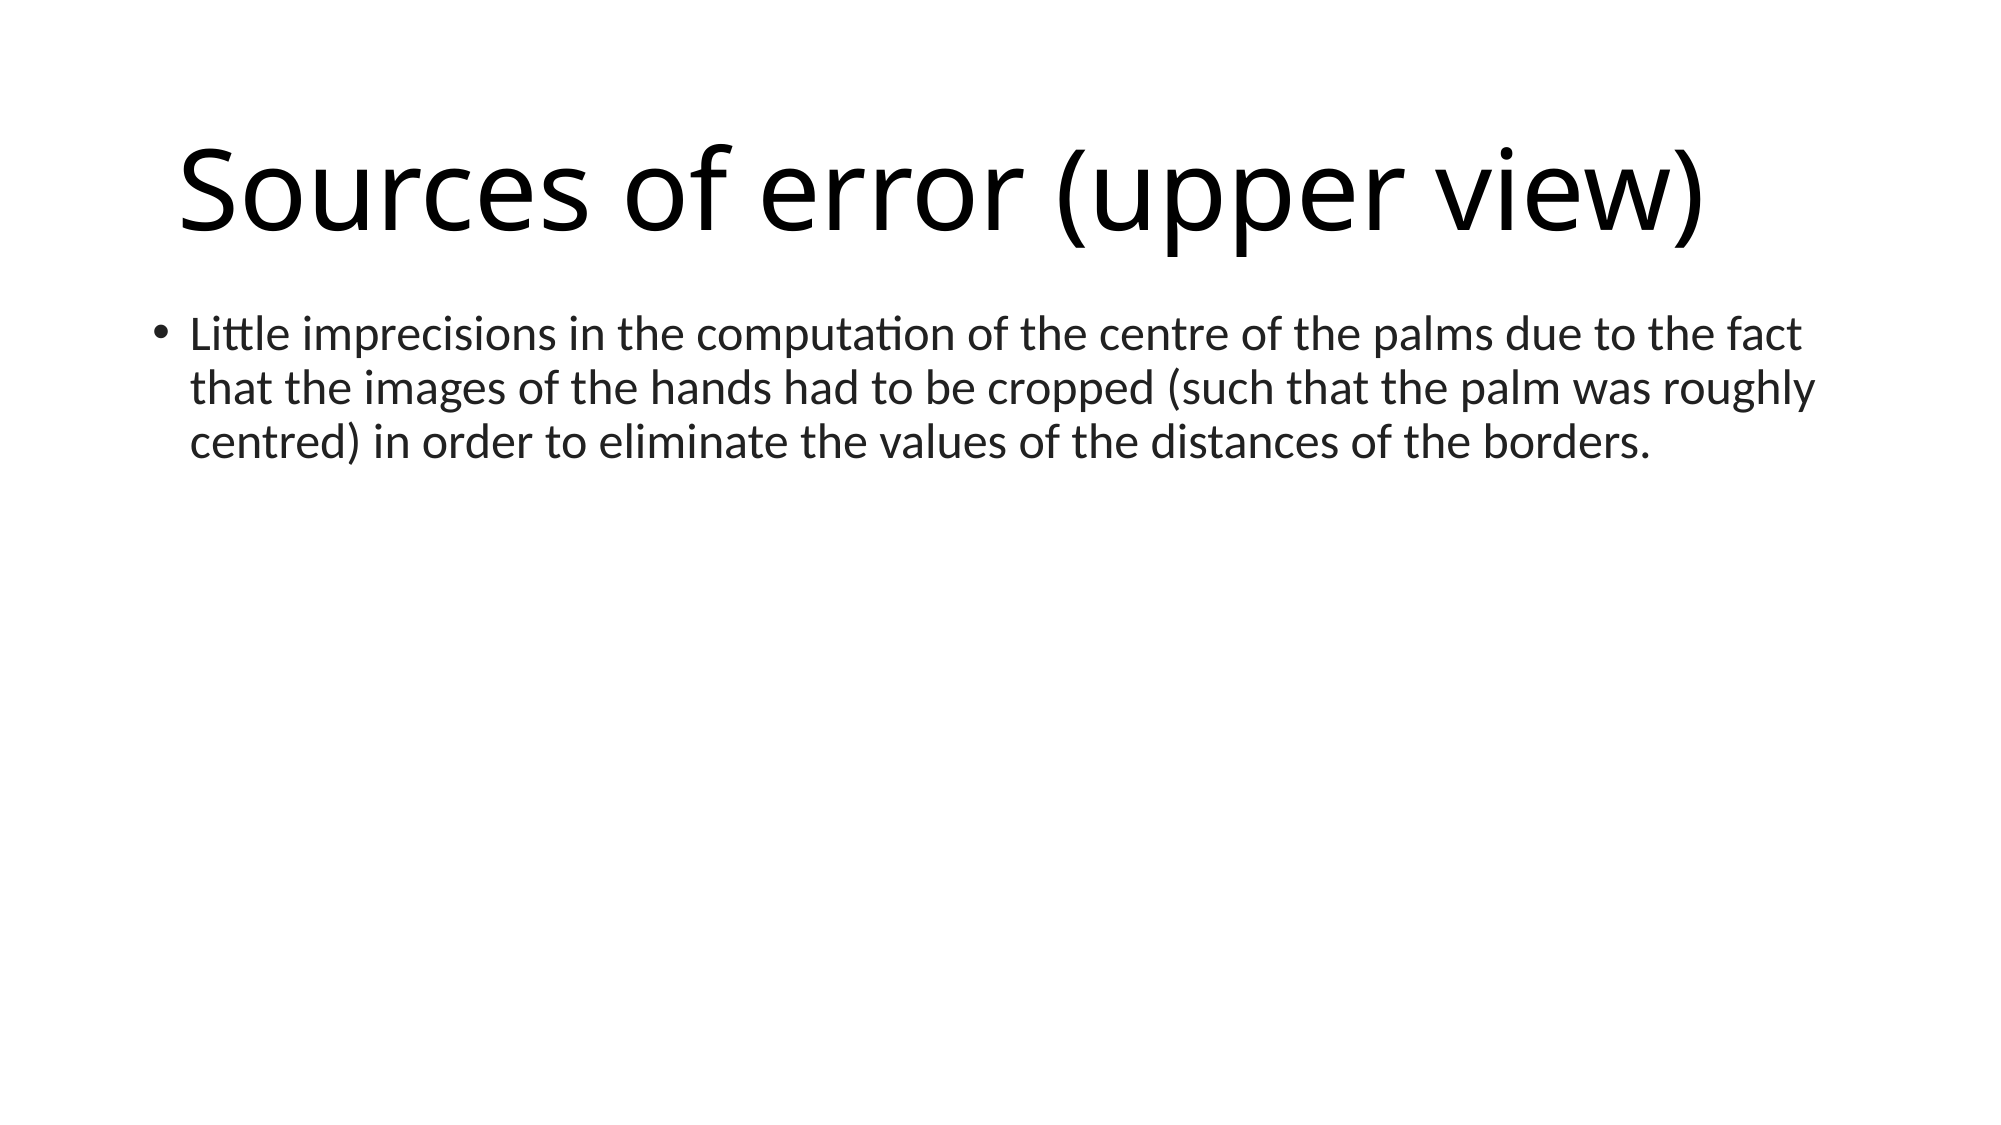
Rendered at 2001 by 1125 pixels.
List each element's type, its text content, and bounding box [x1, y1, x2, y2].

text_box Sources of error (upper view) [162, 125, 1888, 262]
list Little imprecisions in the computation of the centre of the palms due to the fact that the images of the hands had to be cropped (such that the palm was roughly centred) in order to eliminate the values of the distances of the borders. [137, 299, 1863, 1014]
